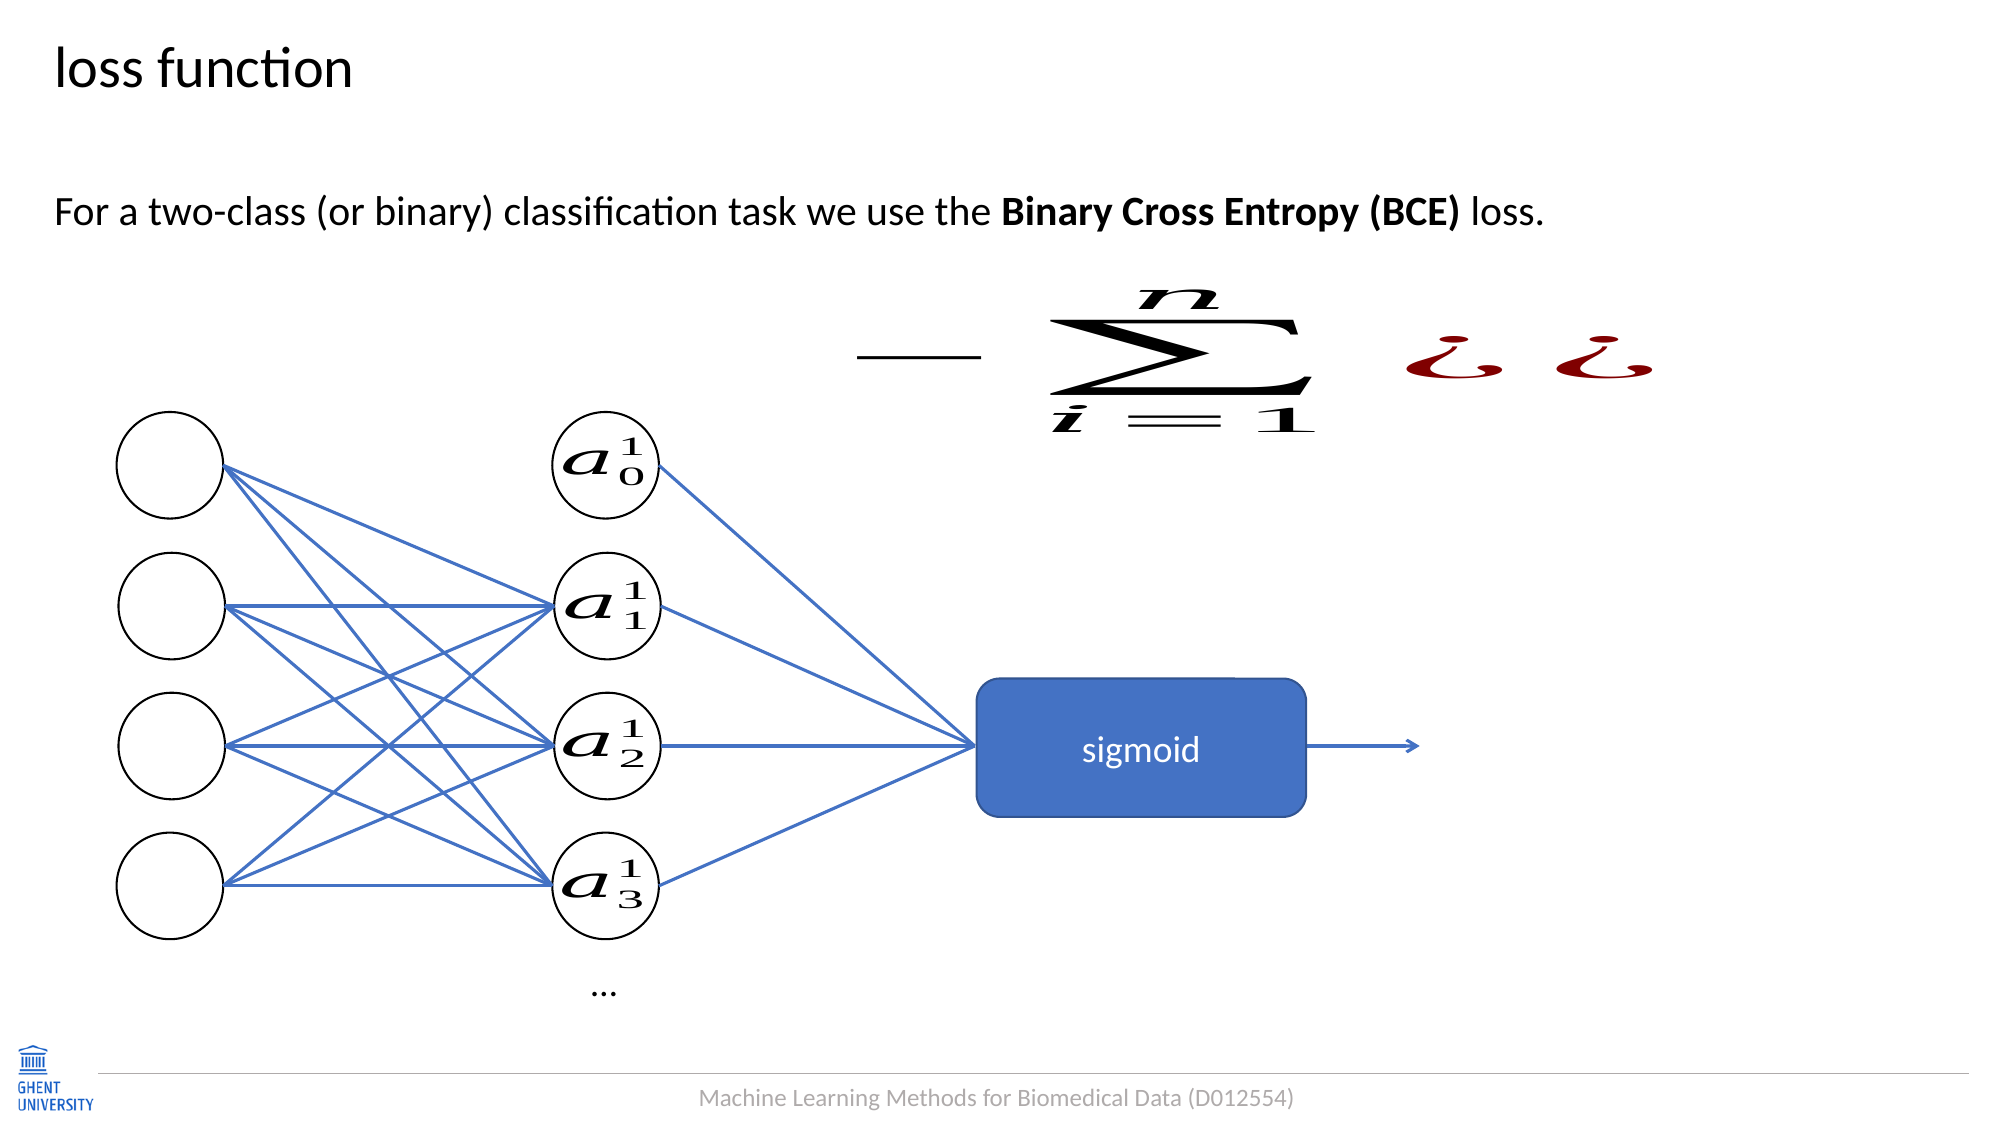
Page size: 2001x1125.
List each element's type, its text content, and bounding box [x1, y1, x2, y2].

text_box Machine Learning Methods for Biomedical Data (D012554) [10, 1074, 1990, 1120]
text_box [115, 831, 225, 941]
picture [10, 1031, 101, 1118]
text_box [660, 605, 975, 745]
text_box [555, 551, 658, 661]
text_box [223, 605, 555, 745]
text_box [555, 691, 658, 801]
text_box [117, 691, 223, 801]
text_box [551, 410, 660, 520]
text_box … [576, 951, 726, 1012]
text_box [223, 745, 555, 886]
text_box [551, 831, 660, 941]
text_box [117, 551, 223, 661]
text_box [115, 410, 225, 520]
text_box loss function [39, 21, 1967, 107]
text_box sigmoid [975, 677, 1308, 818]
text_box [658, 465, 975, 745]
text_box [658, 745, 975, 886]
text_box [223, 465, 553, 605]
text_box For a two-class (or binary) classification task we use the Binary Cross Entropy (BCE) loss. [39, 176, 1884, 292]
